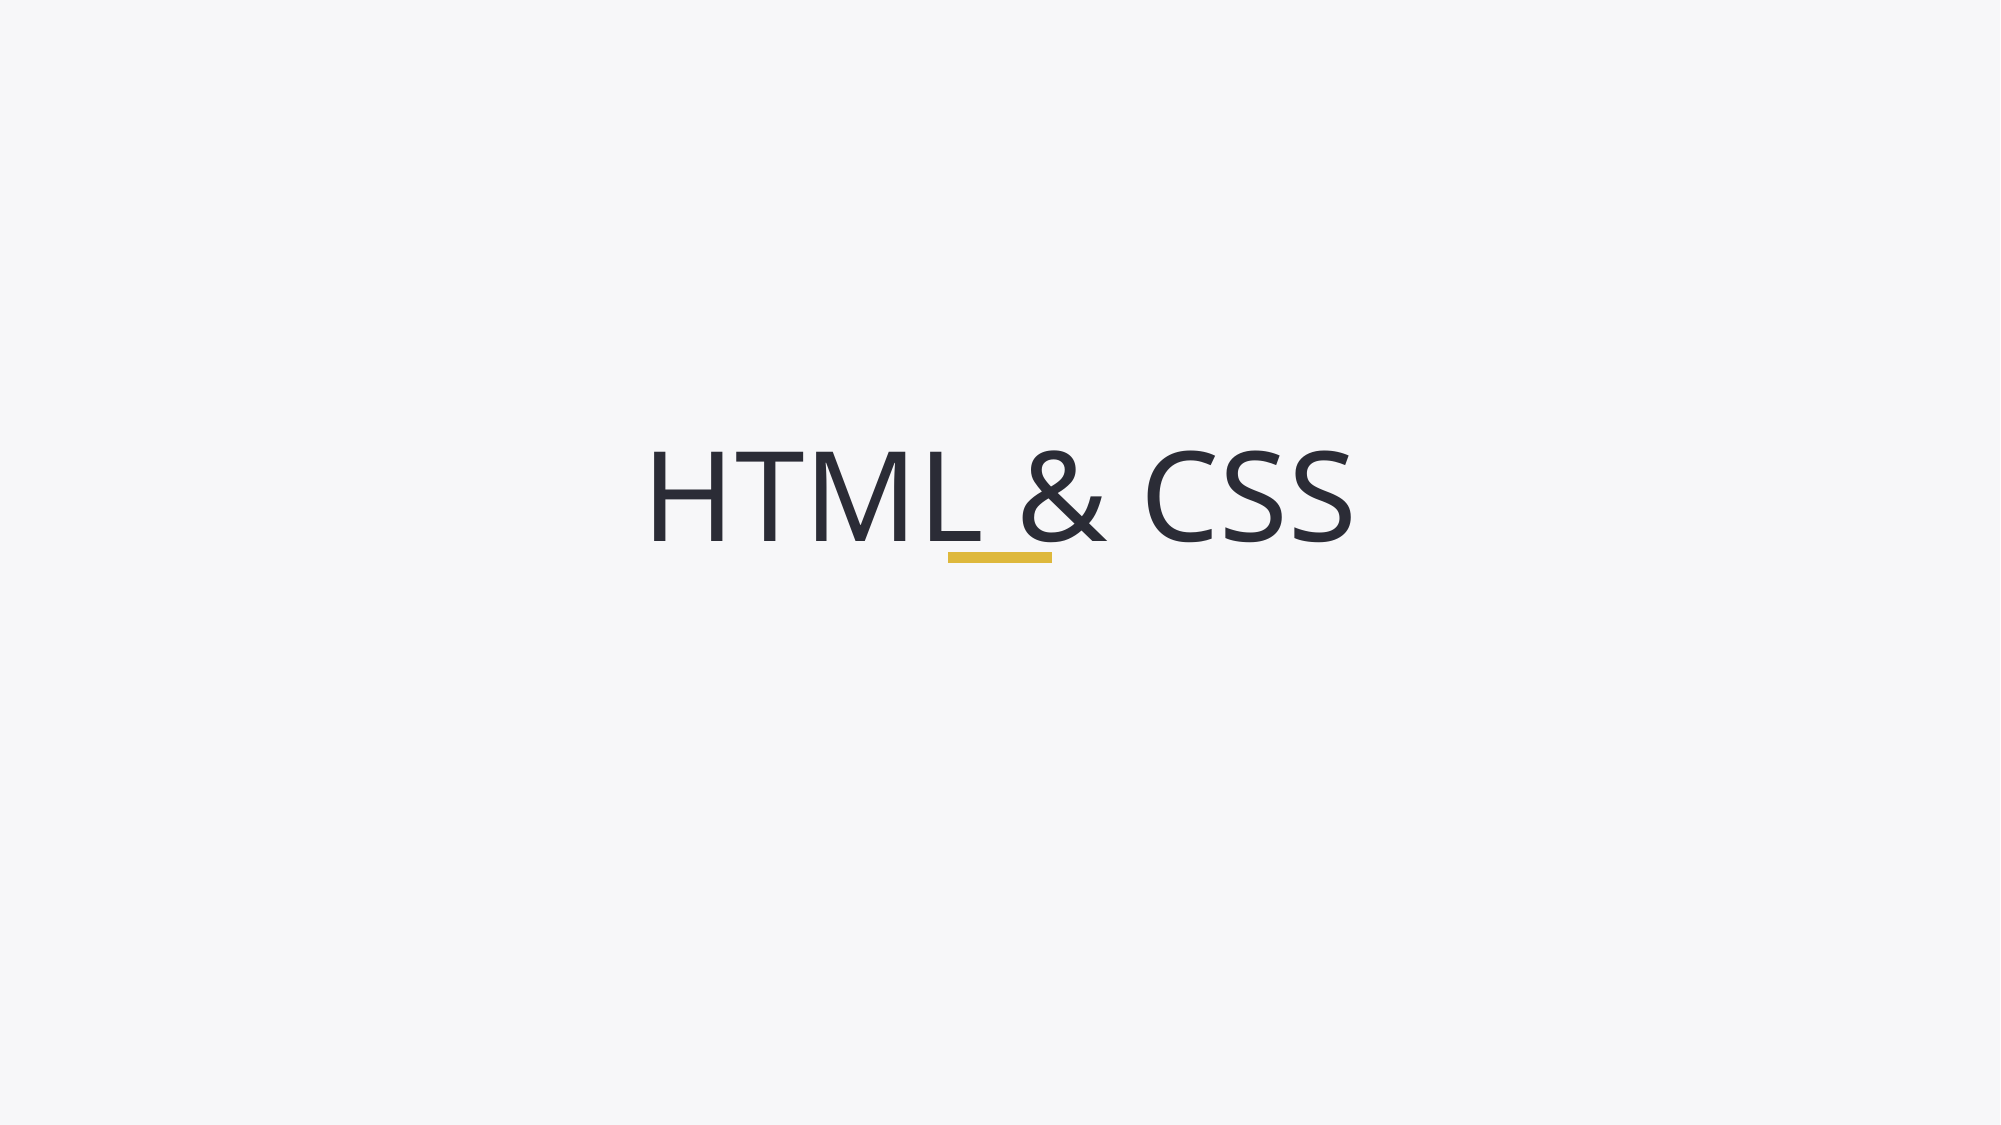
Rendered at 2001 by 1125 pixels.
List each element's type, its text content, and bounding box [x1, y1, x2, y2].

title HTML & CSS [249, 184, 1750, 576]
